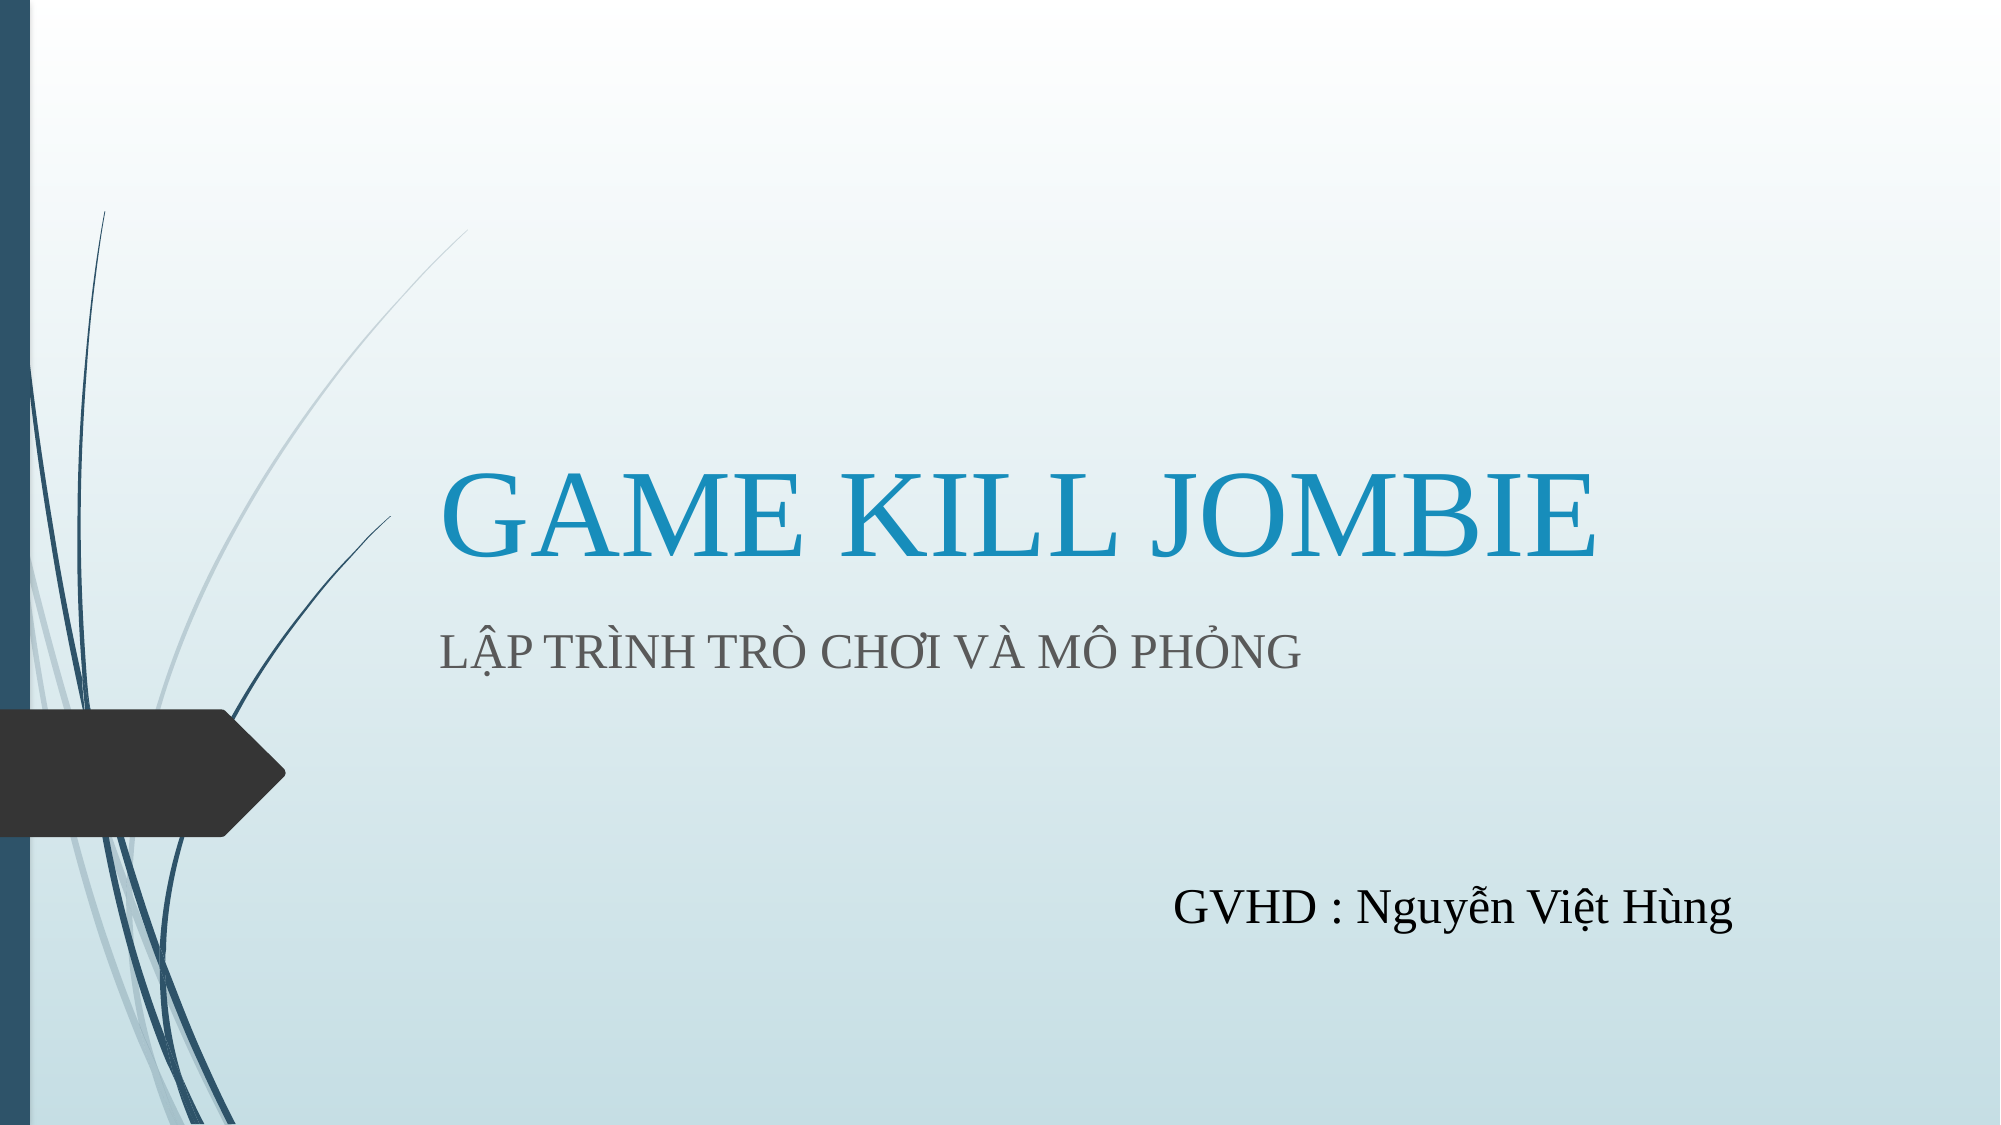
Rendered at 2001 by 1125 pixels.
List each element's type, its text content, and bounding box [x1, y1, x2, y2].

subtitle LẬP TRÌNH TRÒ CHƠI VÀ MÔ PHỎNG [424, 611, 1888, 796]
title GAME KILL JOMBIE [424, 438, 1888, 589]
text_box GVHD : Nguyễn Việt Hùng [1159, 866, 1749, 942]
